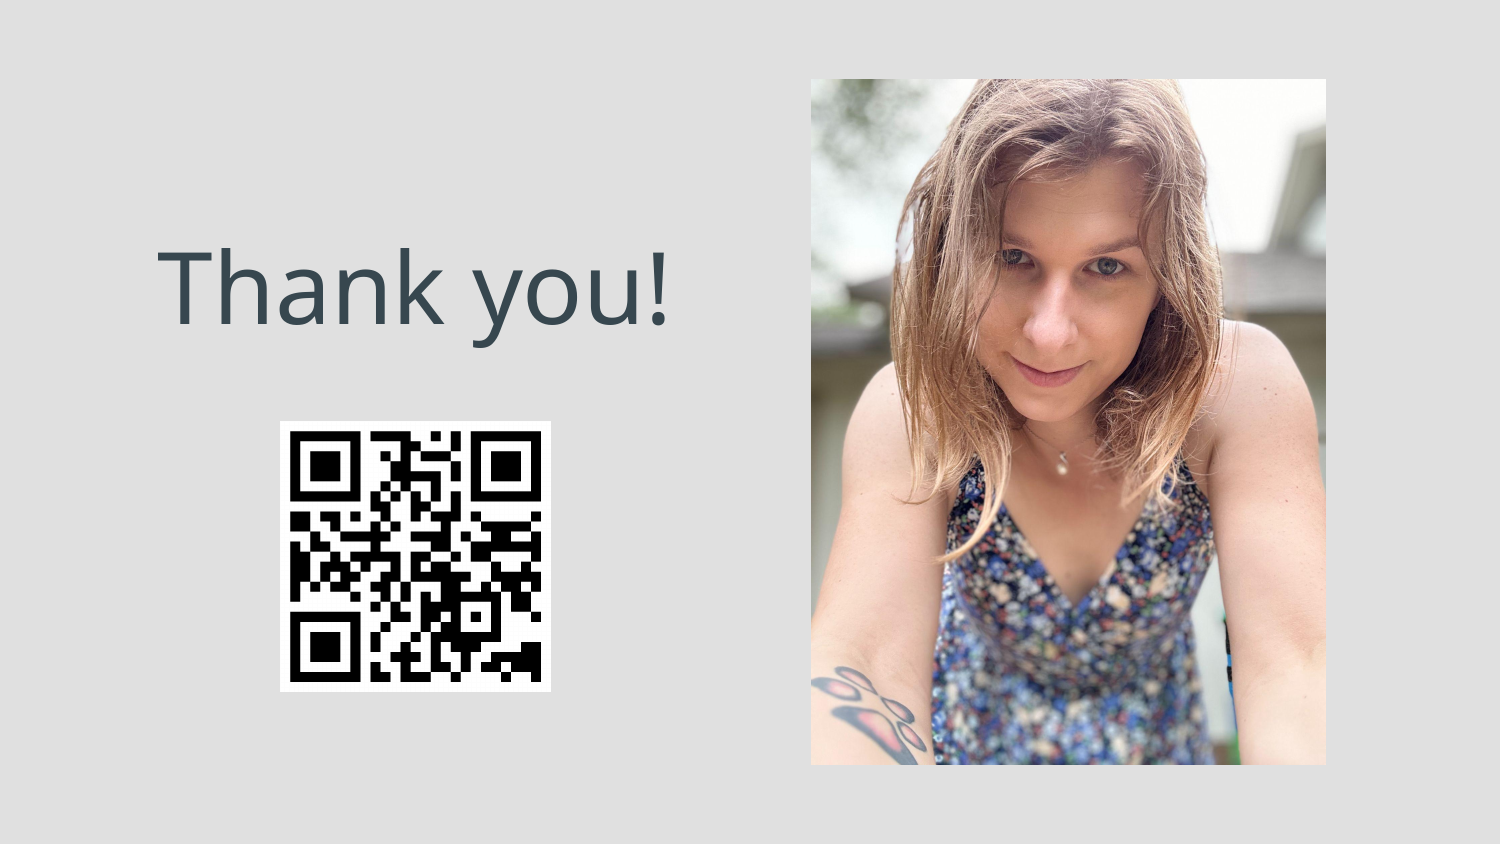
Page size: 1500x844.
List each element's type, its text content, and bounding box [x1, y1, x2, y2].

title Thank you! [80, 86, 750, 758]
picture [811, 78, 1326, 765]
picture [279, 421, 551, 693]
